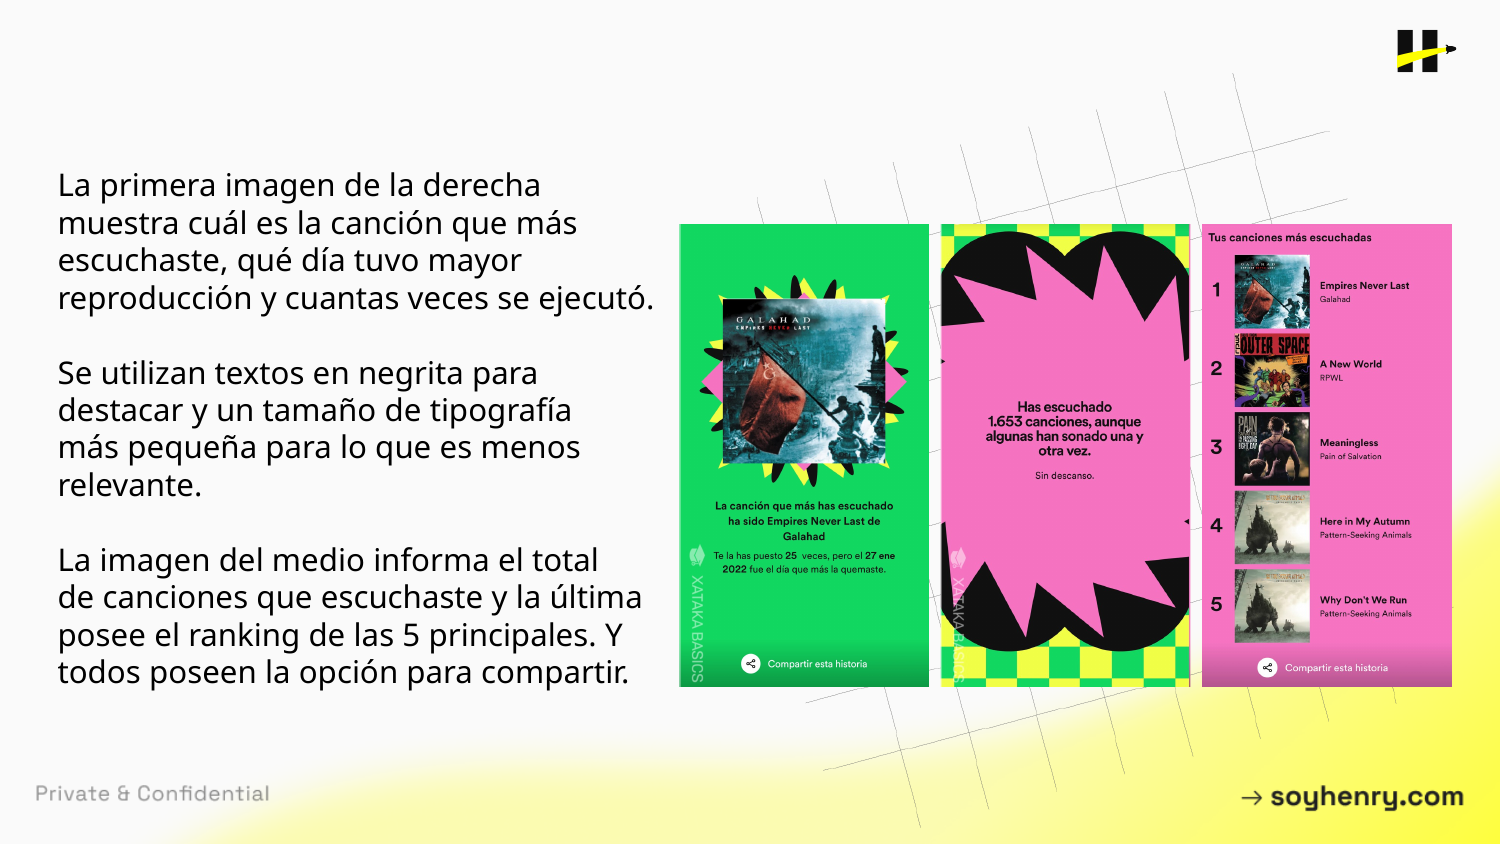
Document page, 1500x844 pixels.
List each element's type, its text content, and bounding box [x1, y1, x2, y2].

text_box La primera imagen de la derecha muestra cuál es la canción que más escuchaste, qué día tuvo mayor reproducción y cuantas veces se ejecutó. Se utilizan textos en negrita para destacar y un tamaño de tipografía más pequeña para lo que es menos relevante. La imagen del medio informa el total de canciones que escuchaste y la última posee el ranking de las 5 principales. Y todos poseen la opción para compartir. [46, 160, 680, 696]
picture [0, 0, 1500, 844]
